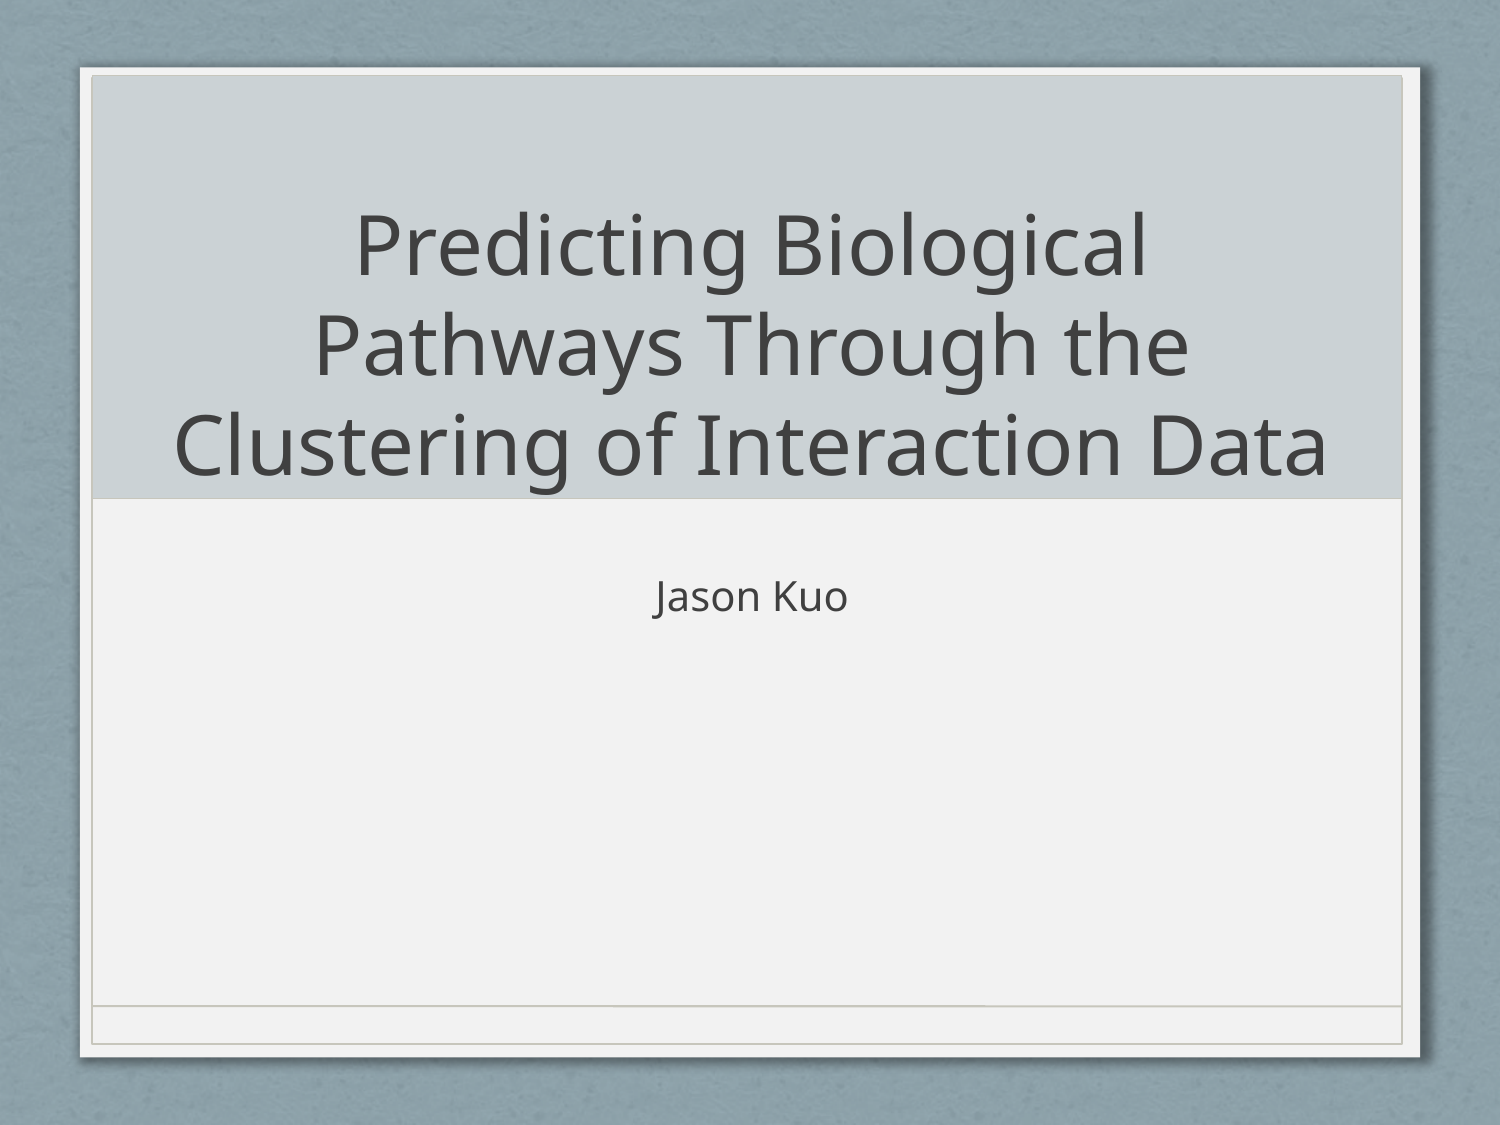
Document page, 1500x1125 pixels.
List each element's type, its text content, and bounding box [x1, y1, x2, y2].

subtitle Jason Kuo [150, 562, 1355, 850]
title Predicting Biological Pathways Through the Clustering of Interaction Data [150, 184, 1355, 500]
